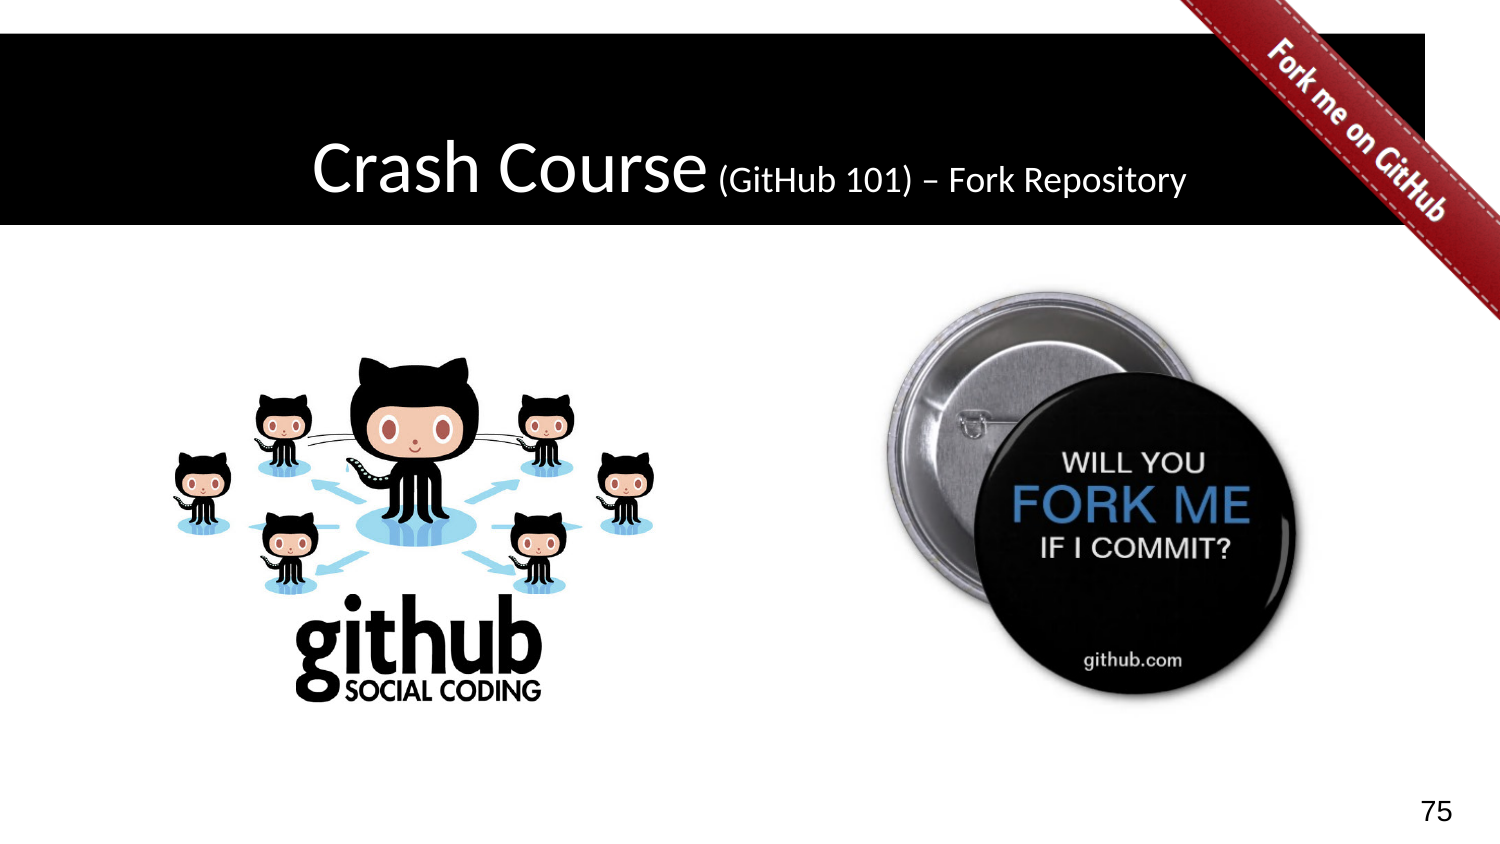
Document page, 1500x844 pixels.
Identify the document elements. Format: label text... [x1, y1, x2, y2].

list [833, 234, 1354, 754]
picture [1175, 0, 1500, 321]
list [74, 277, 738, 711]
title Crash Course (GitHub 101) – Fork Repository [75, 33, 1170, 223]
